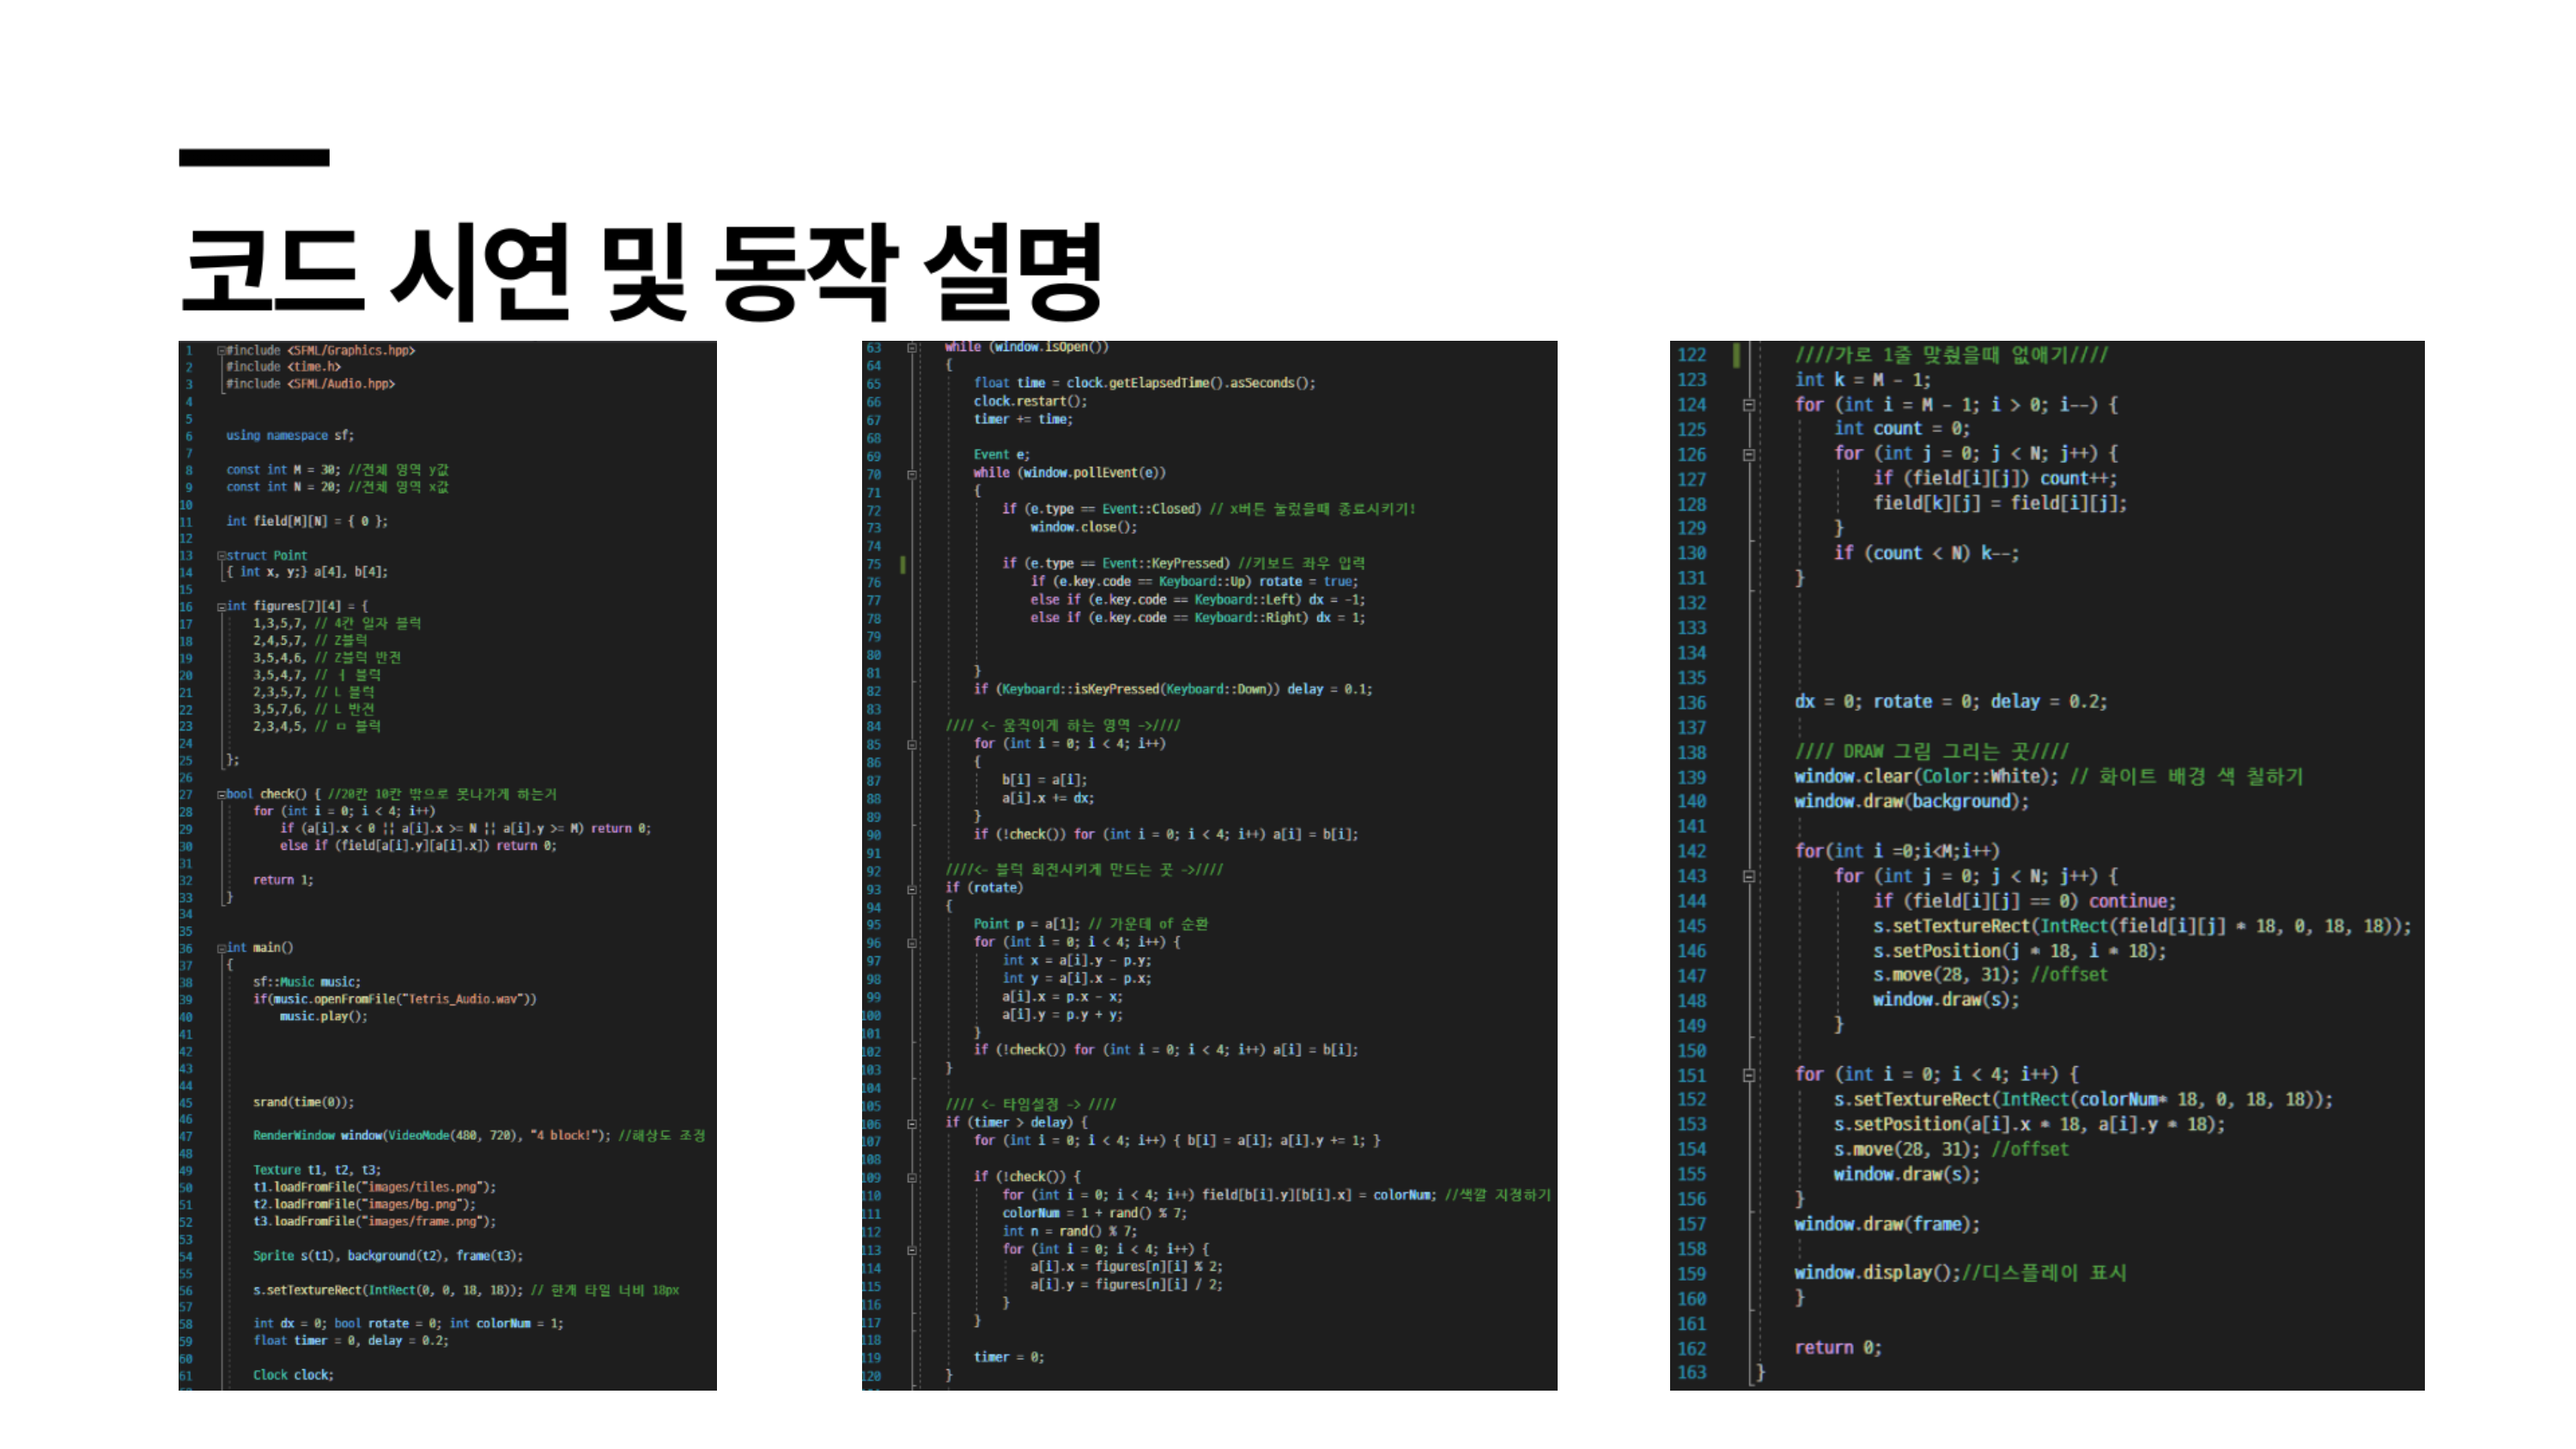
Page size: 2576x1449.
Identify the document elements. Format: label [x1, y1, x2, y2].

text_box [1669, 341, 2426, 1391]
picture [162, 176, 1161, 391]
text_box [179, 341, 717, 1391]
text_box [179, 122, 330, 174]
text_box [862, 341, 1558, 1391]
